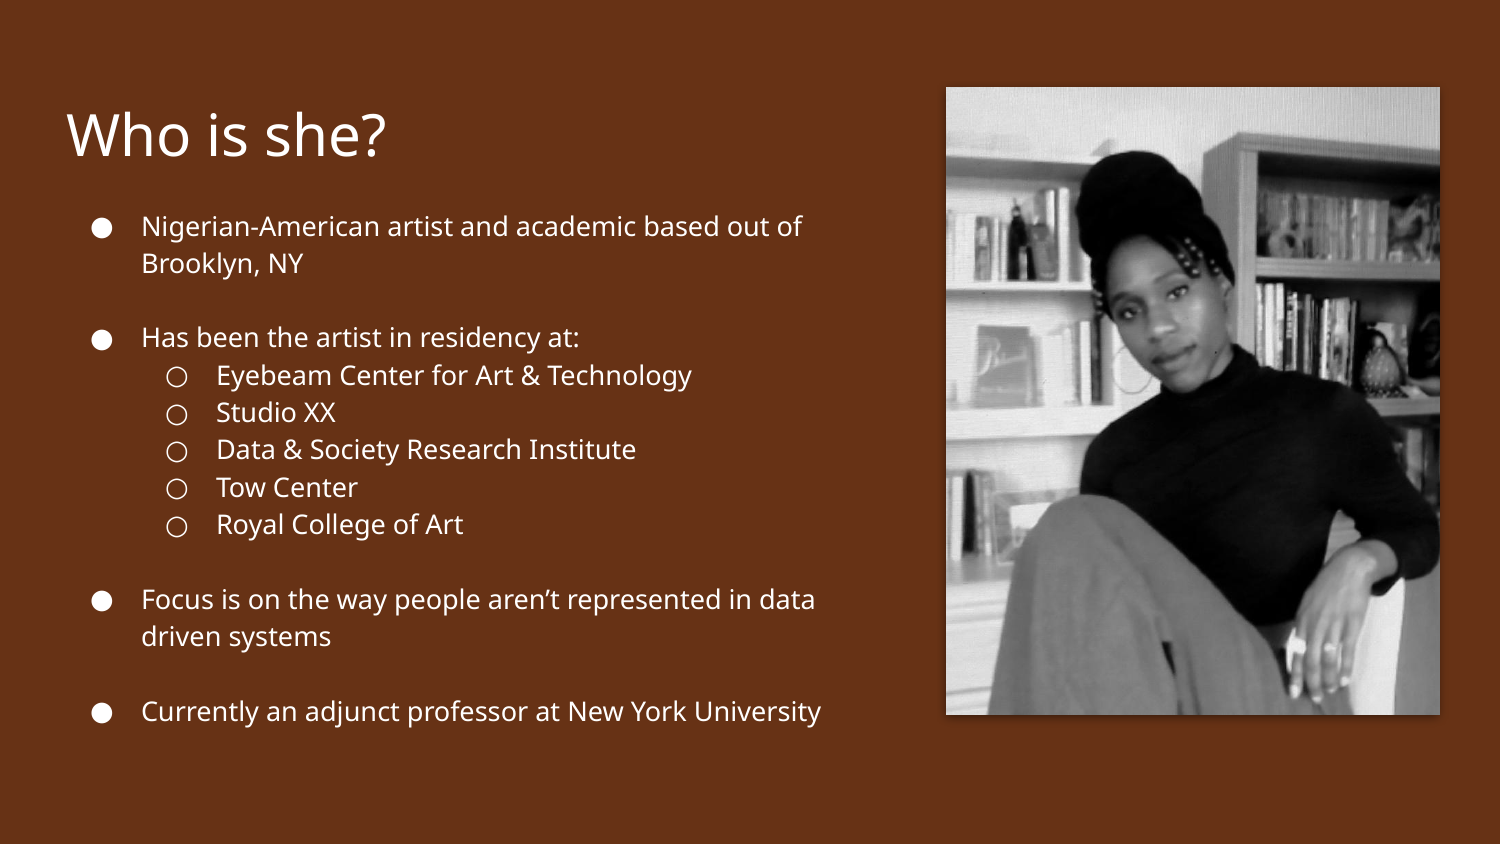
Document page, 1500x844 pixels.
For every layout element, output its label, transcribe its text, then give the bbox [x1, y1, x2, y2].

title Who is she? [51, 72, 1449, 167]
picture [946, 87, 1440, 715]
list Nigerian-American artist and academic based out of Brooklyn, NY Has been the artist in residency at: Eyebeam Center for Art & Technology Studio XX Data & Society Research Institute Tow Center Royal College of Art Focus is on the way people aren’t represented in data driven systems Currently an adjunct professor at New York University [51, 189, 886, 825]
